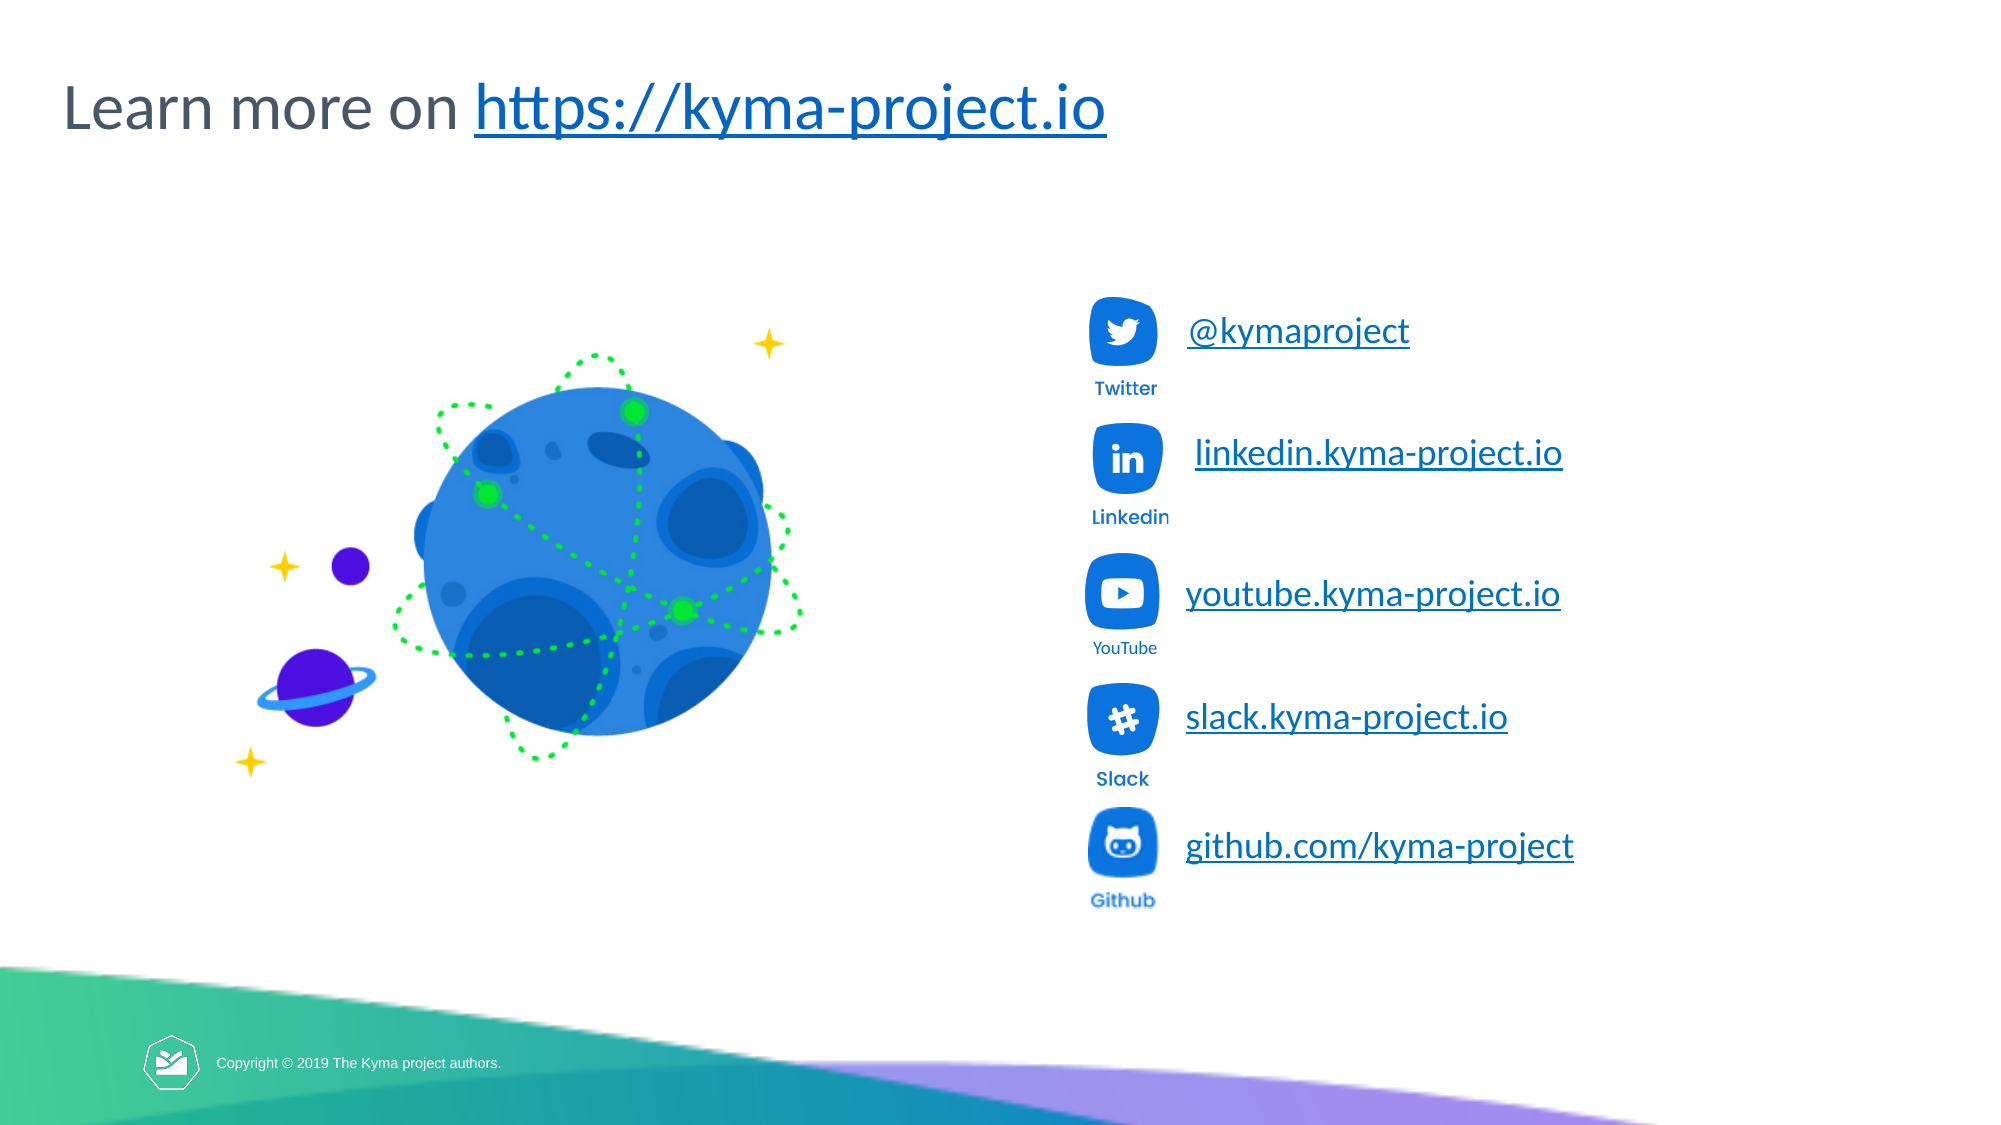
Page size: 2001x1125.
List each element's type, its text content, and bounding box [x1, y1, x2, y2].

text_box github.com/kyma-project [1170, 813, 1837, 885]
text_box slack.kyma-project.io [1170, 684, 1837, 756]
text_box YouTube [1078, 628, 1194, 666]
text_box @kymaproject [1172, 299, 1426, 359]
text_box linkedin.kyma-project.io [1180, 421, 1587, 481]
picture [1083, 297, 1171, 396]
title Learn more on https://kyma-project.io [48, 55, 1740, 170]
text_box youtube.kyma-project.io [1170, 561, 1984, 646]
picture [1080, 423, 1169, 525]
picture [0, 328, 2001, 1125]
